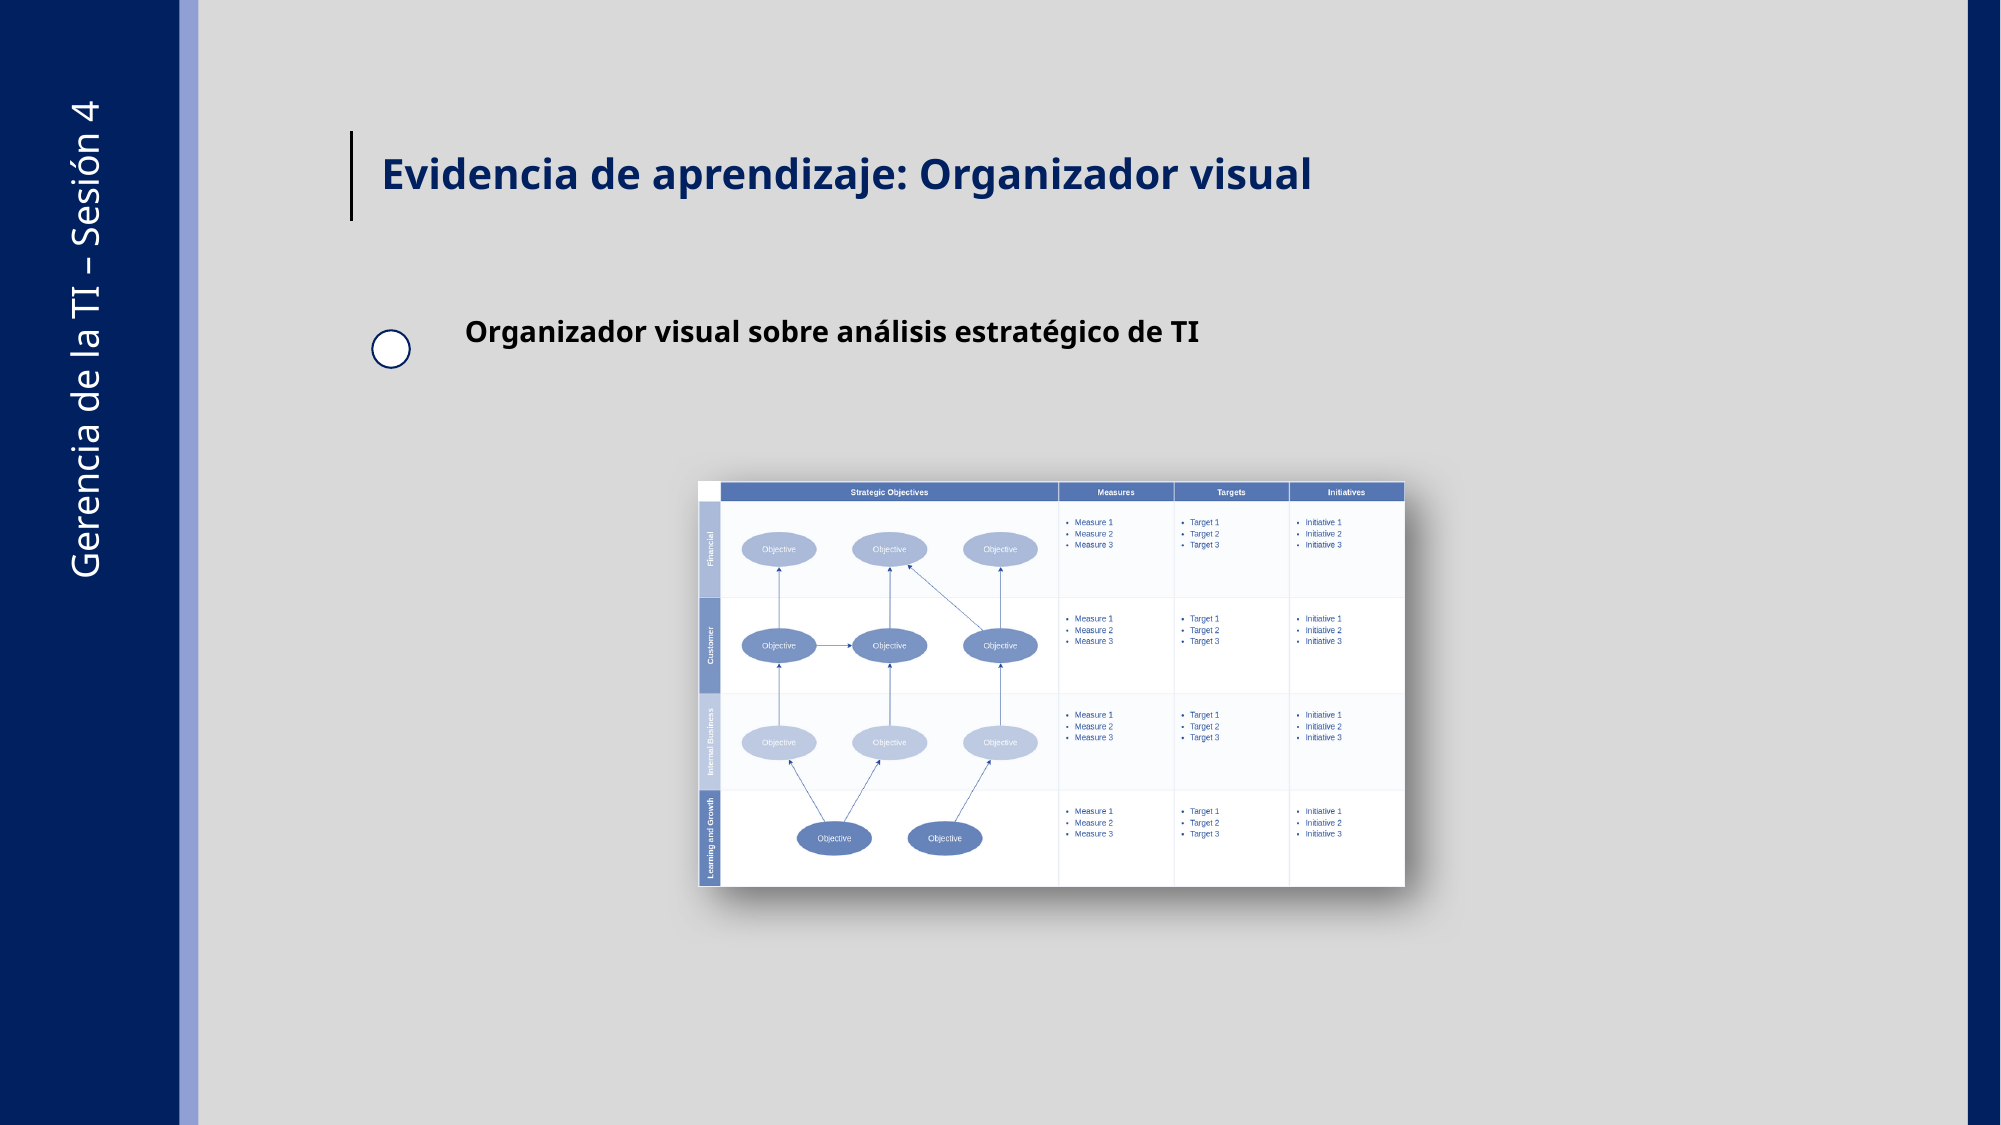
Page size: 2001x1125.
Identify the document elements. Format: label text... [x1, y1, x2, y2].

text_box [371, 329, 411, 369]
text_box Gerencia de la TI – Sesión 4 [54, 85, 114, 1096]
text_box Evidencia de aprendizaje: Organizador visual [366, 141, 1374, 206]
picture [698, 481, 1405, 887]
text_box Organizador visual sobre análisis estratégico de TI [450, 306, 1628, 356]
